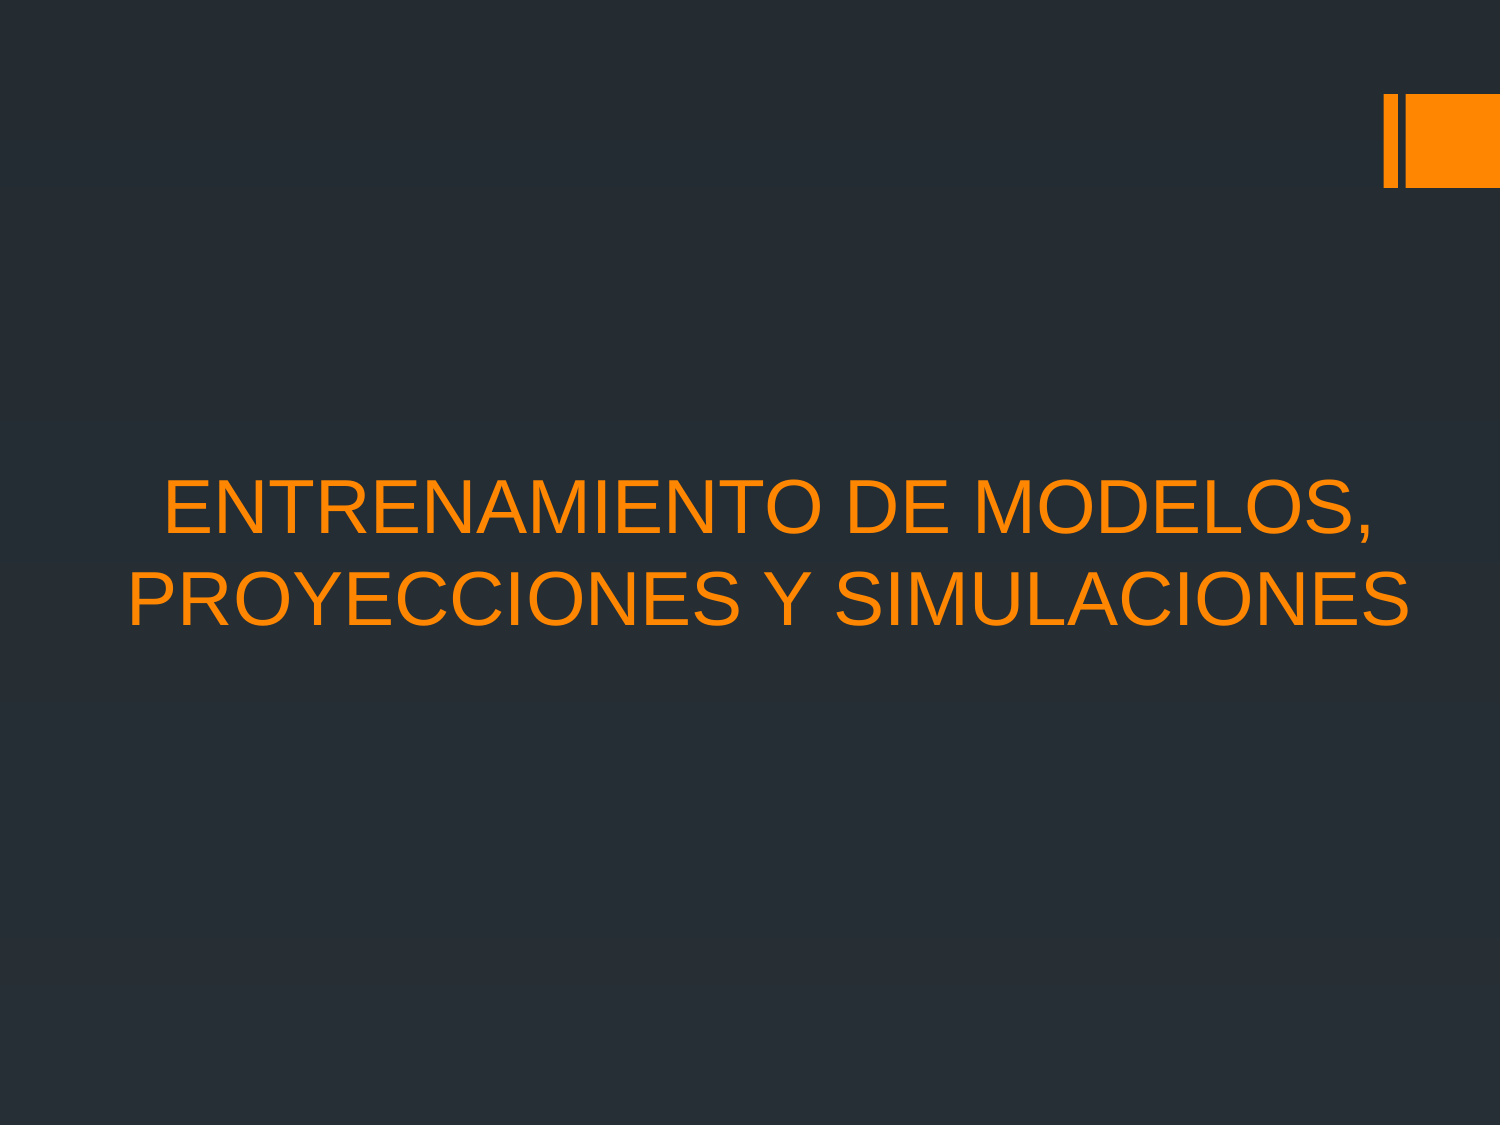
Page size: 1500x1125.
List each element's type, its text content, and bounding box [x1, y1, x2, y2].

title ENTRENAMIENTO DE MODELOS, PROYECCIONES Y SIMULACIONES [111, 423, 1428, 649]
